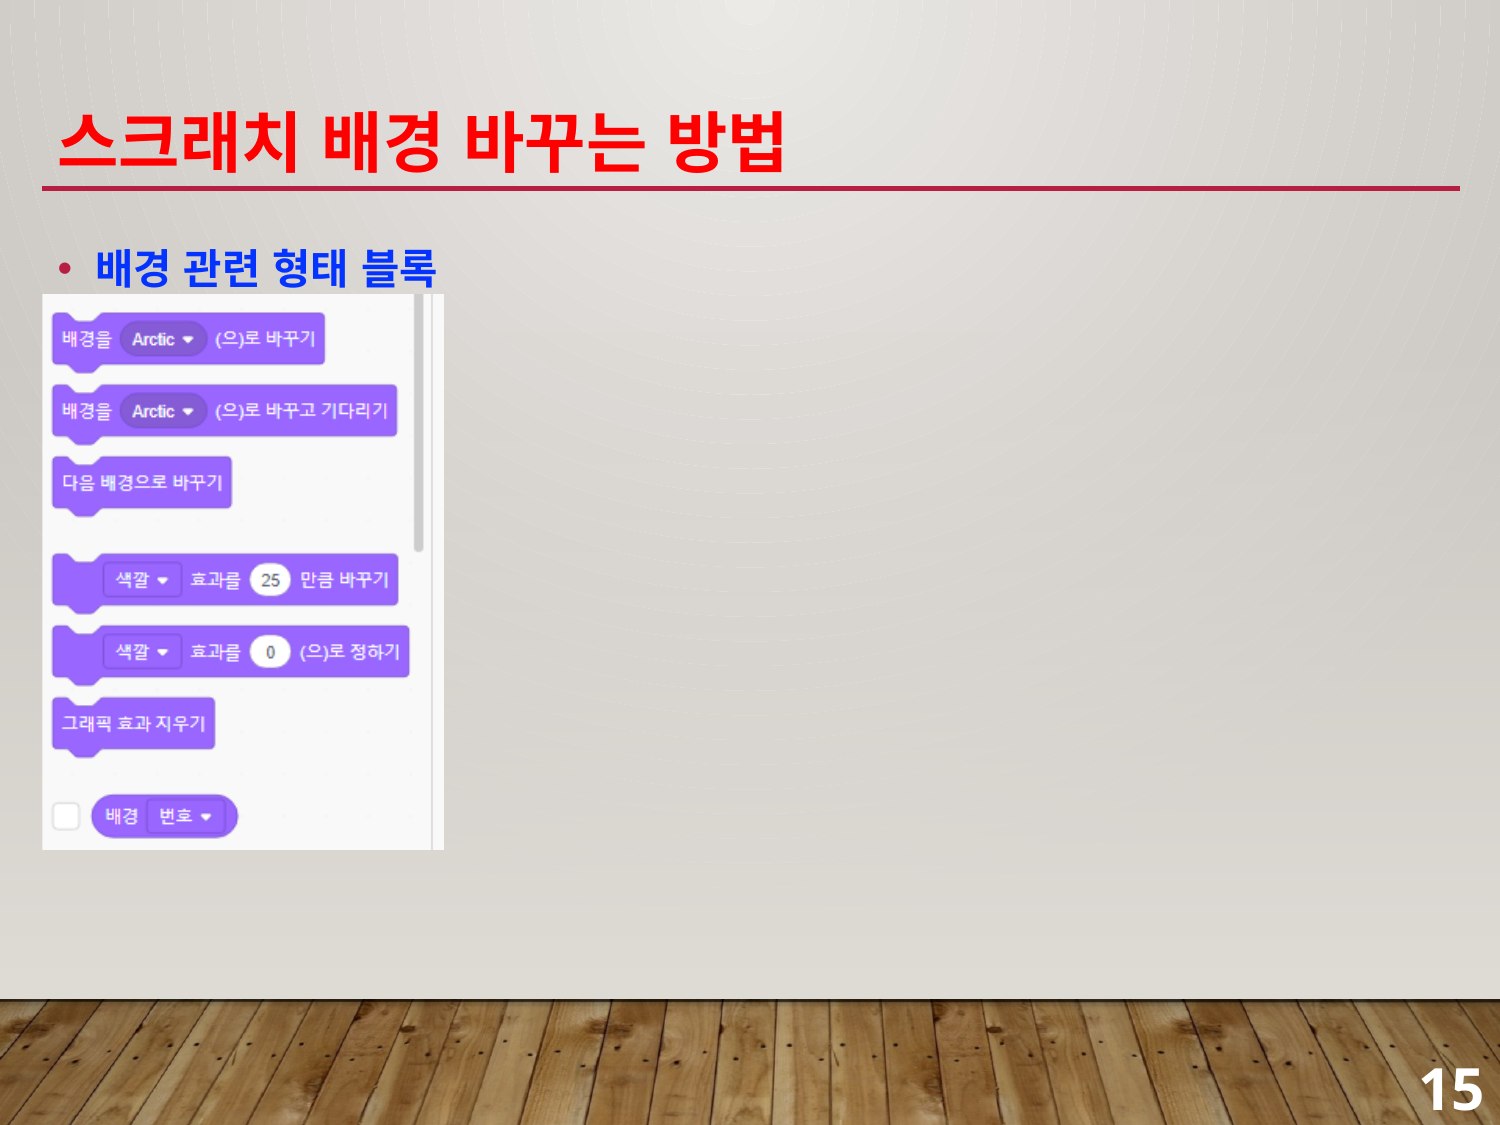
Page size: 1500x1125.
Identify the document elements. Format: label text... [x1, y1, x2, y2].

title 스크래치 배경 바꾸는 방법 [42, 16, 1461, 189]
picture [0, 999, 1500, 1125]
picture [42, 294, 445, 851]
list 배경 관련 형태 블록 [42, 210, 1461, 993]
